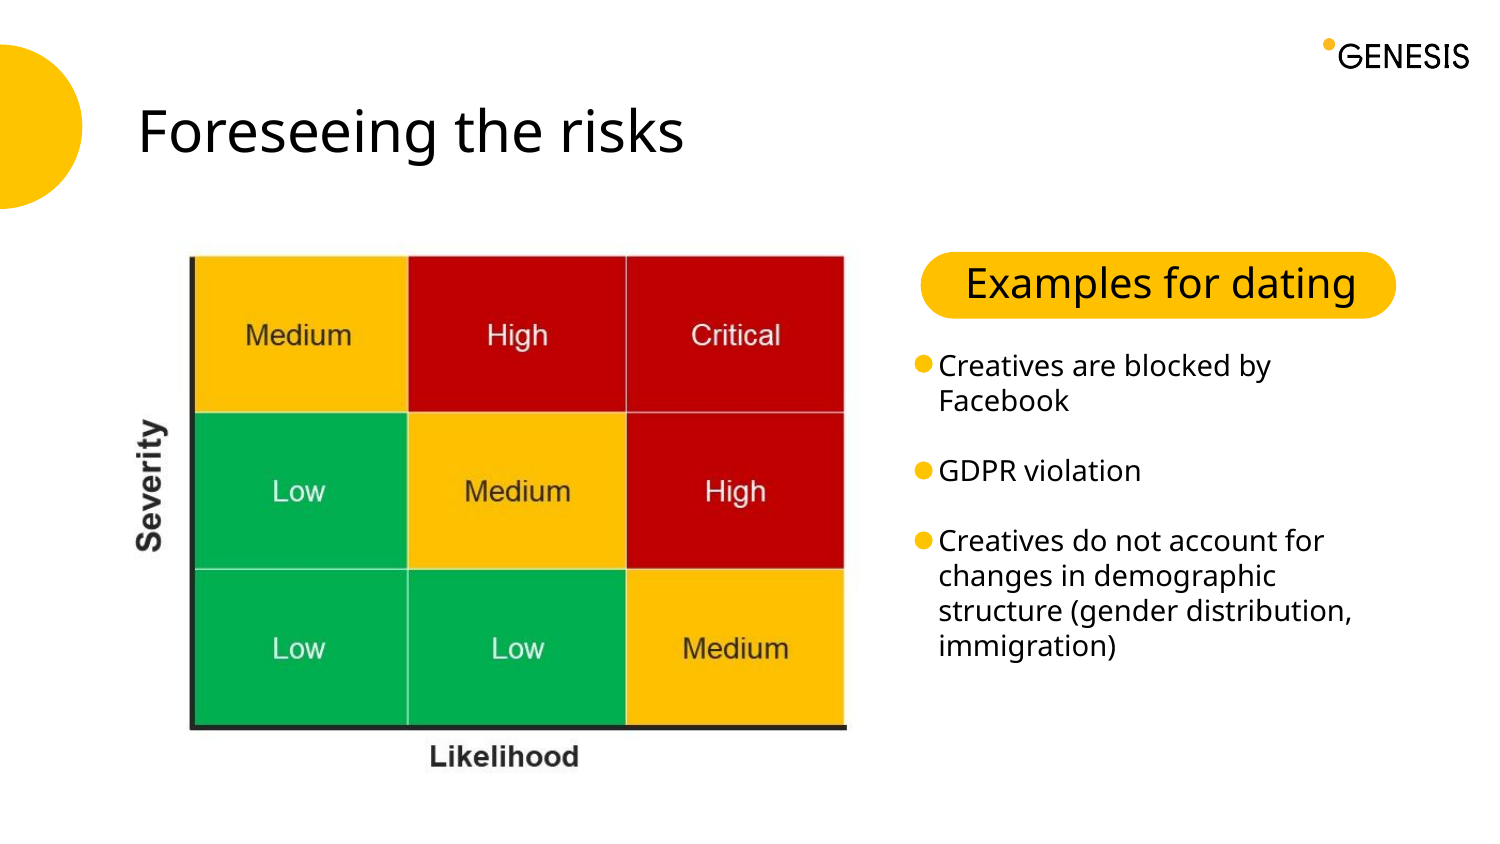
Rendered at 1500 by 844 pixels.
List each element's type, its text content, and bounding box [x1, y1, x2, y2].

text_box [918, 250, 1399, 321]
text_box [914, 461, 933, 480]
text_box Examples for dating [950, 249, 1373, 315]
text_box Creatives are blocked by Facebook GDPR violation Creatives do not account for changes in demographic structure (gender distribution, immigration) [923, 340, 1415, 670]
text_box [914, 354, 933, 373]
text_box [0, 44, 83, 209]
text_box [914, 531, 933, 550]
text_box Foreseeing the risks [122, 79, 997, 218]
picture [114, 219, 895, 791]
picture [1323, 38, 1469, 69]
